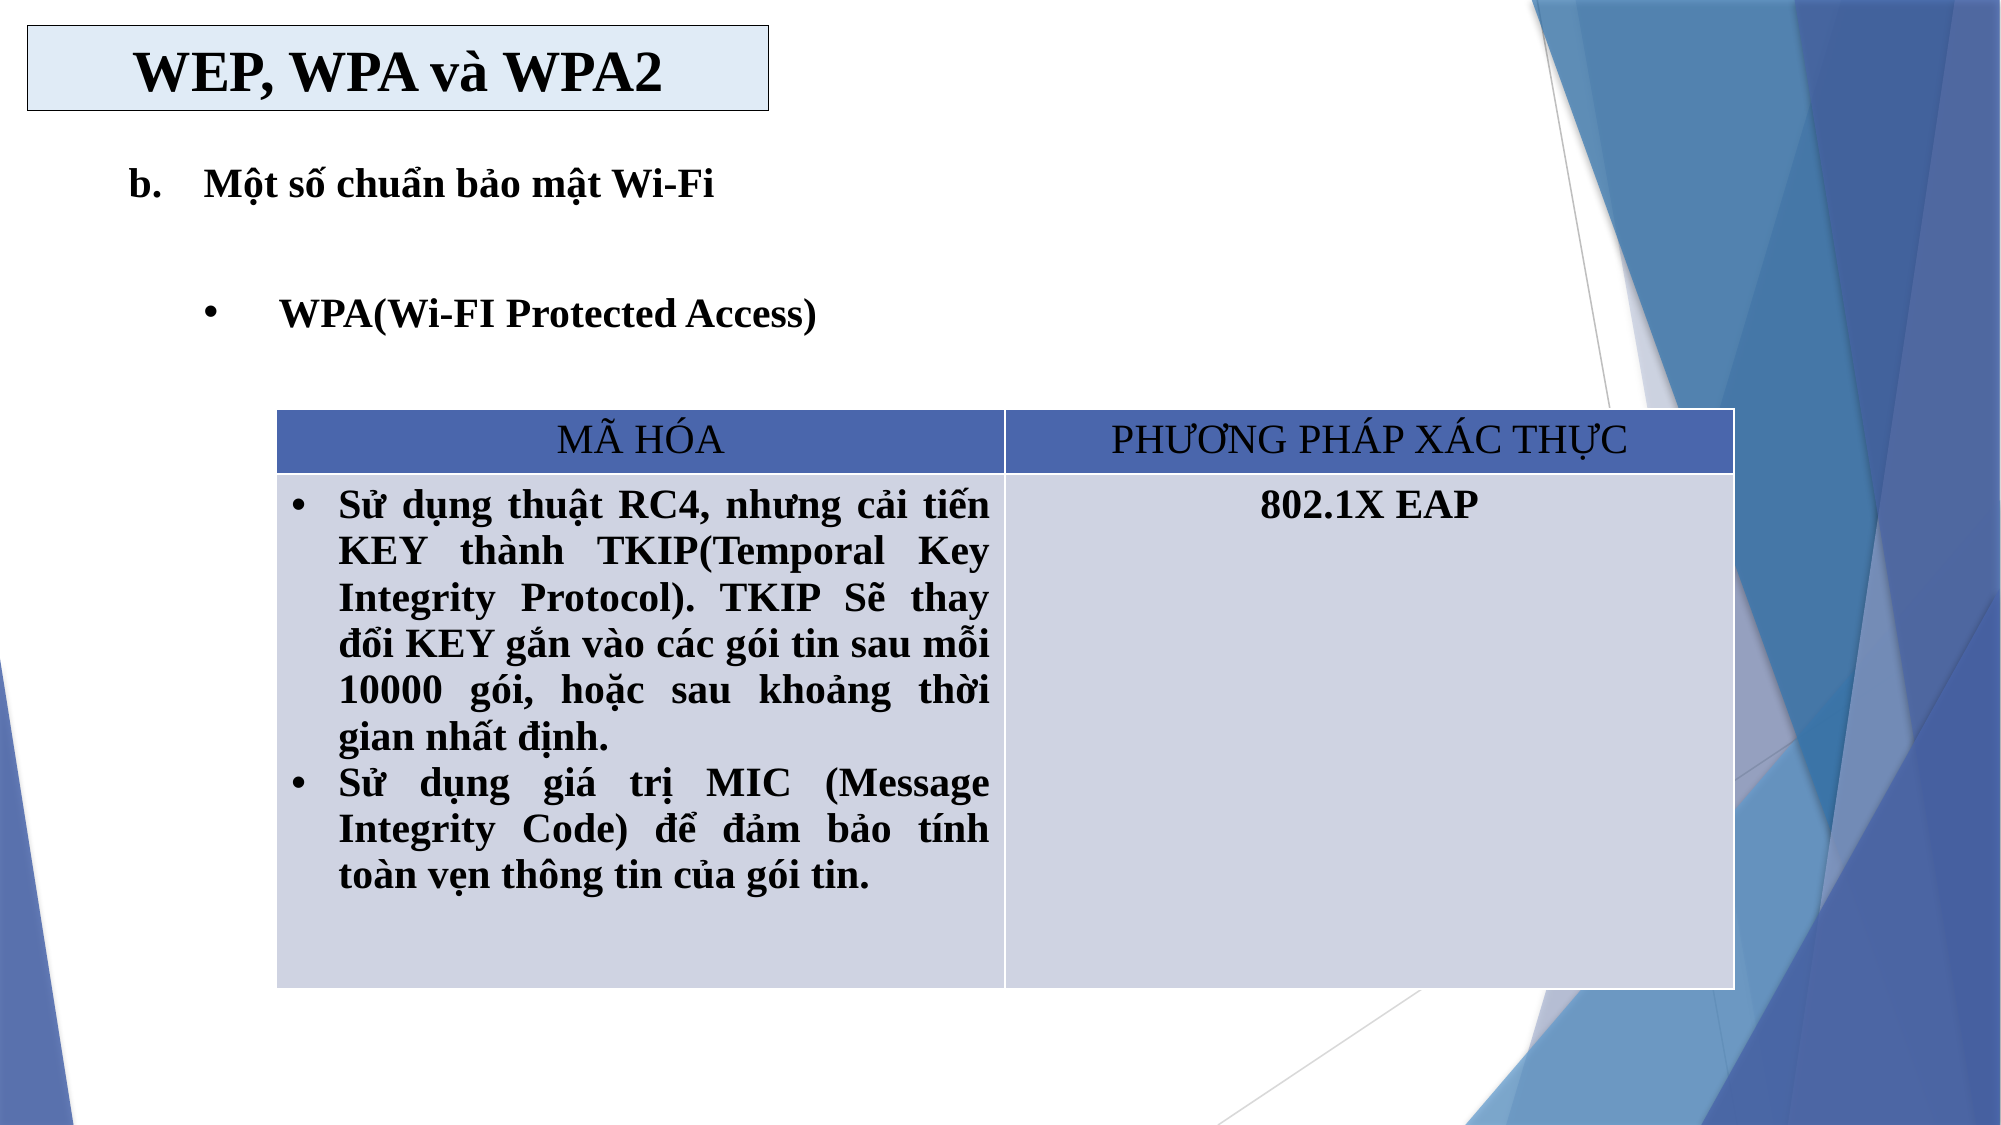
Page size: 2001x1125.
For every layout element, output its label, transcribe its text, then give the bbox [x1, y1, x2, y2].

table_header PHƯƠNG PHÁP XÁC THỰC [1006, 410, 1733, 473]
text_box Một số chuẩn bảo mật Wi-Fi [113, 148, 761, 214]
text_box WPA(Wi-FI Protected Access) [188, 278, 836, 344]
text_box WEP, WPA và WPA2 [27, 25, 769, 111]
table_cell 802.1X EAP [1006, 475, 1733, 988]
table_header MÃ HÓA [277, 410, 1004, 473]
table_cell Sử dụng thuật RC4, nhưng cải tiến KEY thành TKIP(Temporal Key Integrity Protocol). TKIP Sẽ thay đổi KEY gắn vào các gói tin sau mỗi 10000 gói, hoặc sau khoảng thời gian nhất định. Sử dụng giá trị MIC (Message Integrity Code) để đảm bảo tính toàn vẹn thông tin của gói tin. [277, 475, 1004, 988]
